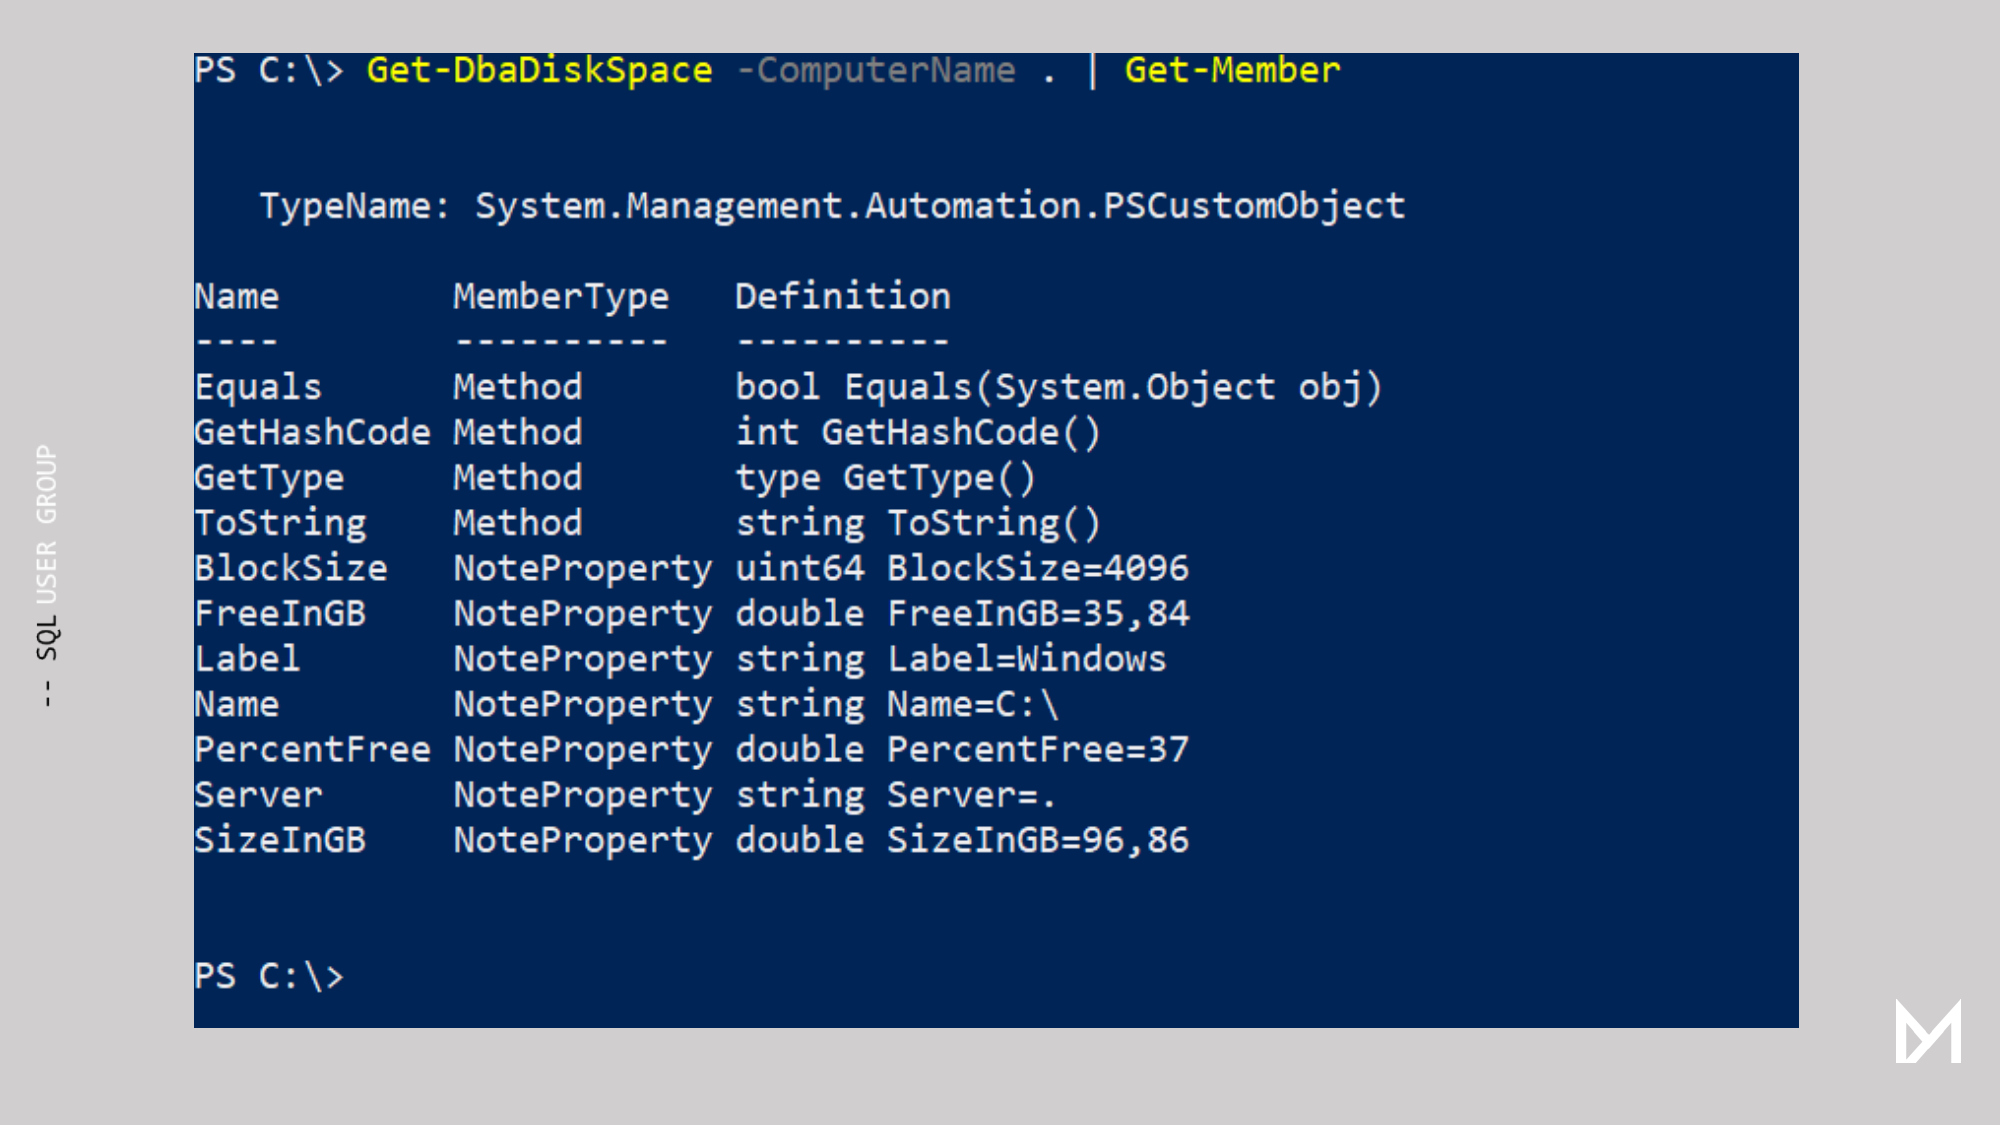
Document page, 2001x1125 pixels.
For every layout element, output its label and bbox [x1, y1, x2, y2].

picture [1896, 999, 1961, 1063]
picture [194, 53, 1800, 1028]
picture [18, 423, 83, 732]
